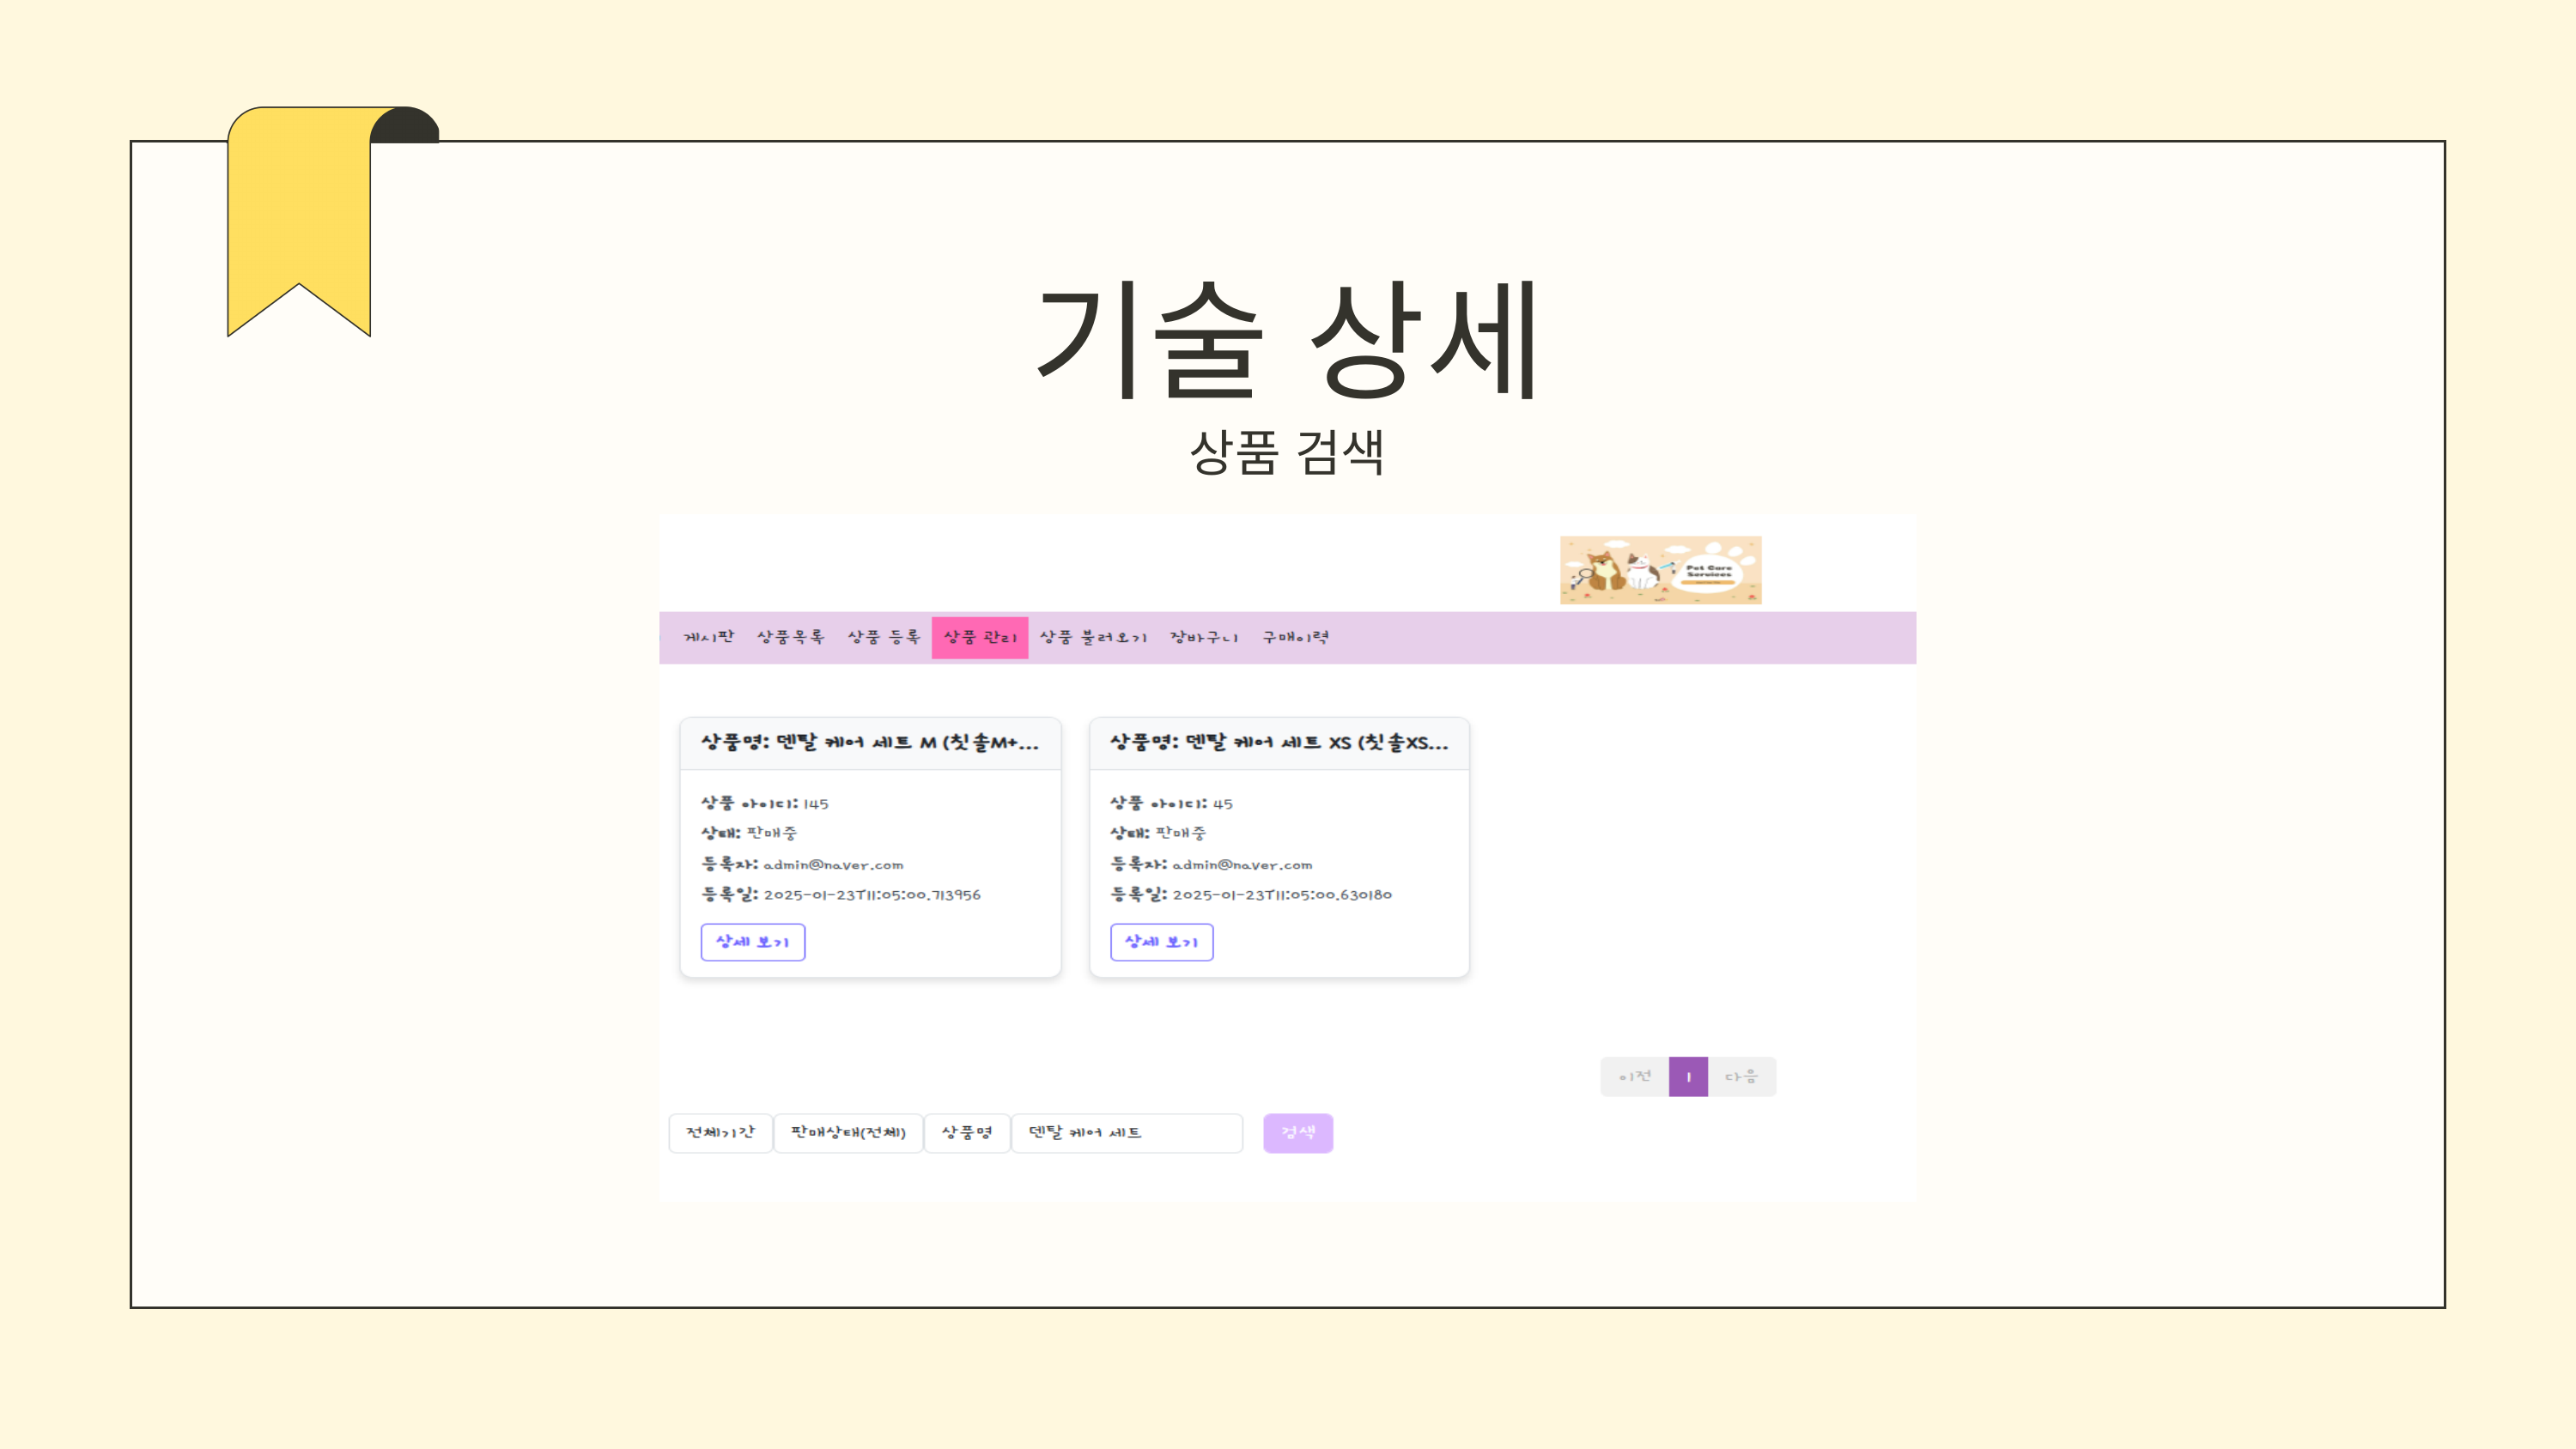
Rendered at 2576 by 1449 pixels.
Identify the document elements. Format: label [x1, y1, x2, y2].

text_box [226, 106, 440, 138]
picture [659, 513, 1917, 1202]
text_box [131, 140, 2445, 1308]
